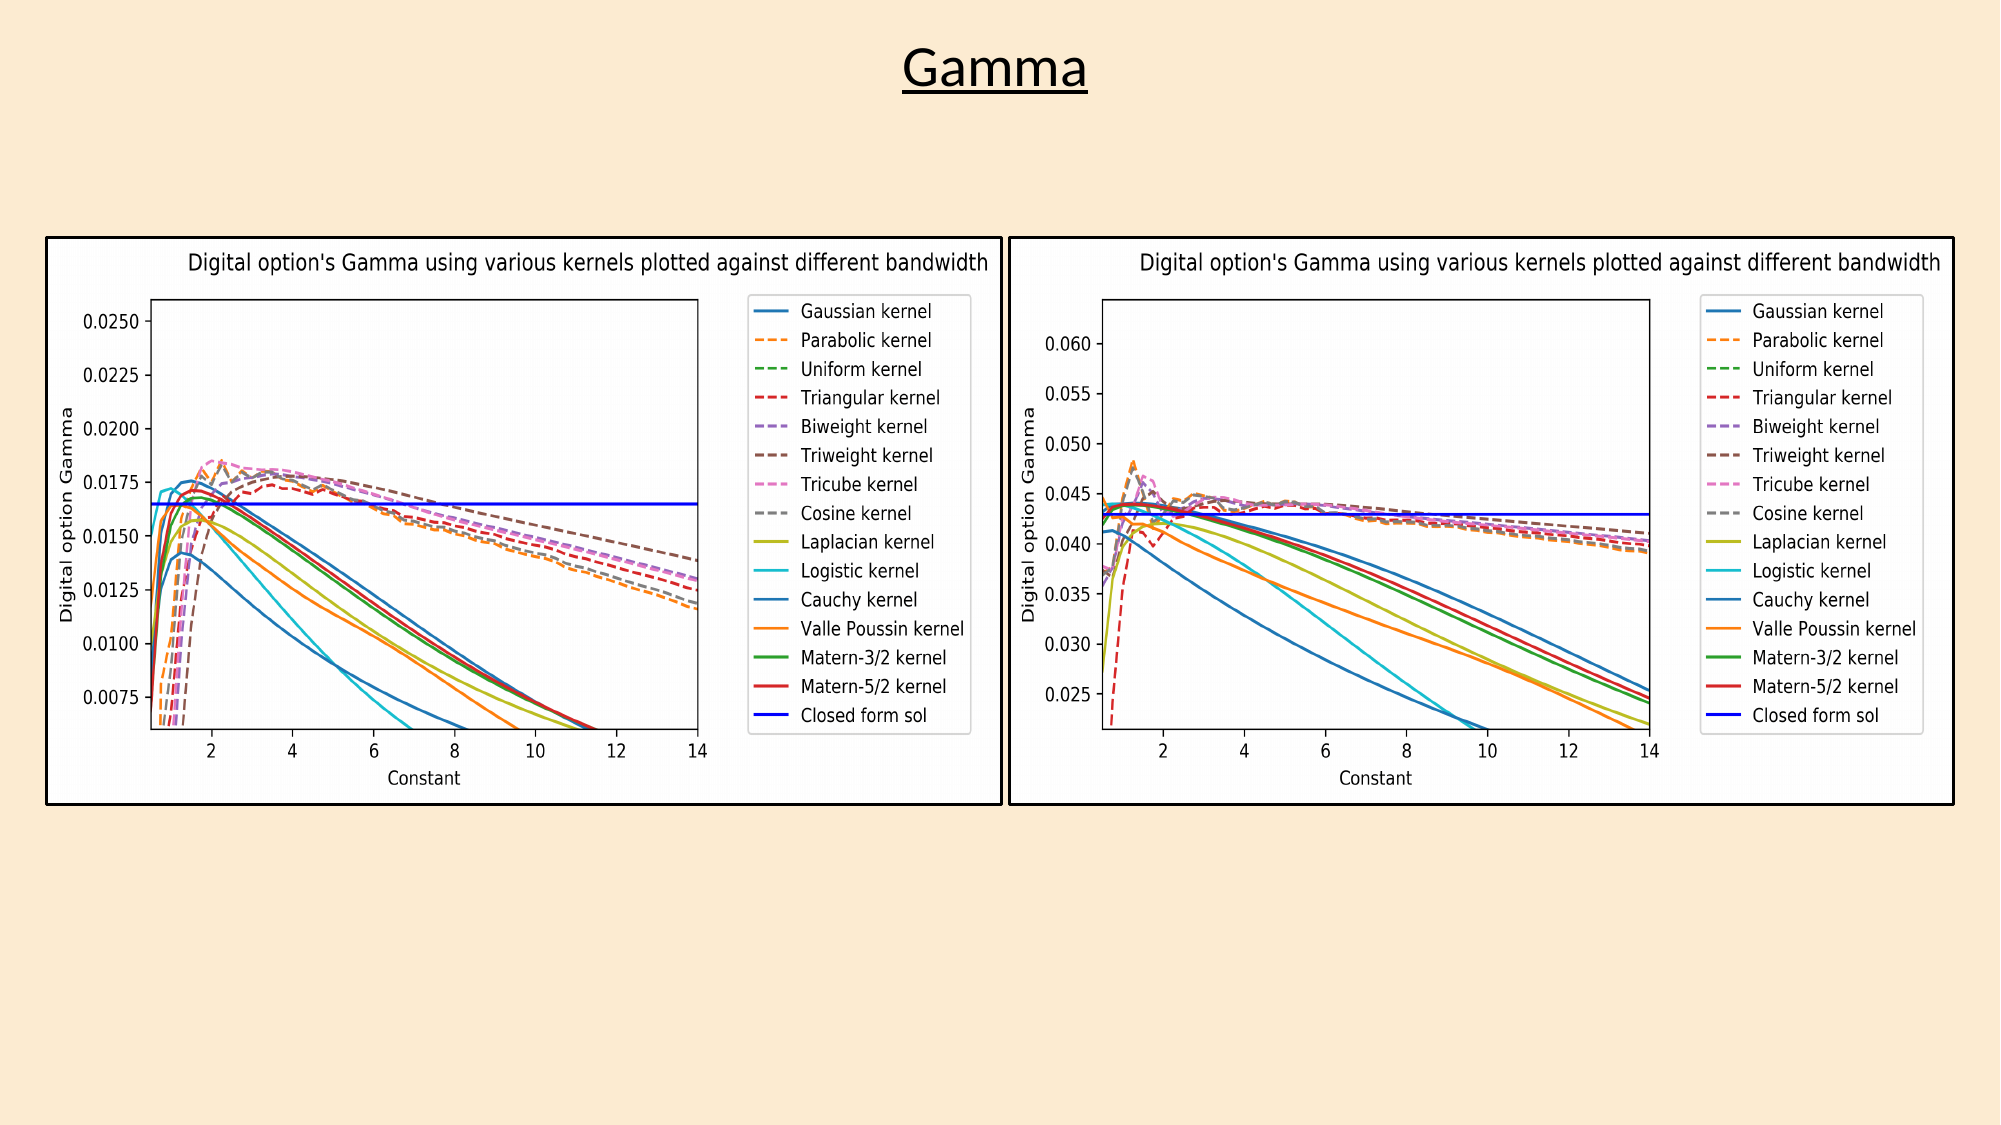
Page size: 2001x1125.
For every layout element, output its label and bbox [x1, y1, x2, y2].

picture [1010, 238, 1952, 803]
picture [48, 238, 1001, 803]
